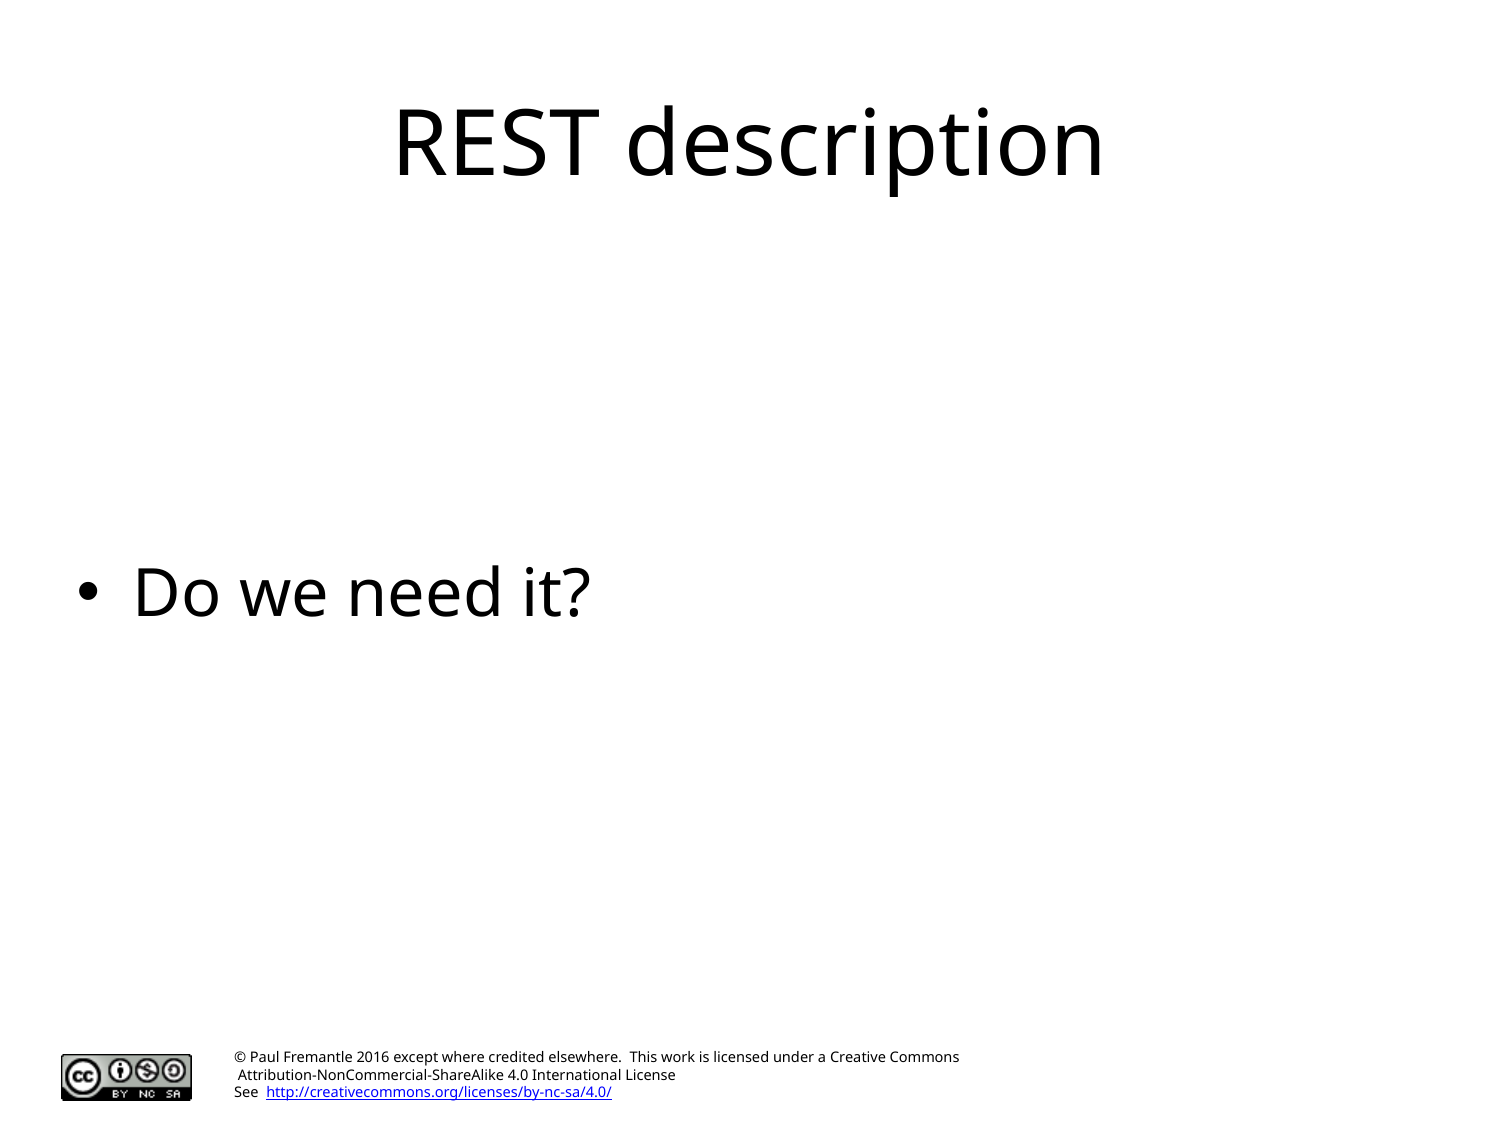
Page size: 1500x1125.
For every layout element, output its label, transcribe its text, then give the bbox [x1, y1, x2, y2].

list Do we need it? [61, 262, 1412, 1005]
picture [61, 1054, 192, 1101]
title REST description [75, 45, 1425, 233]
